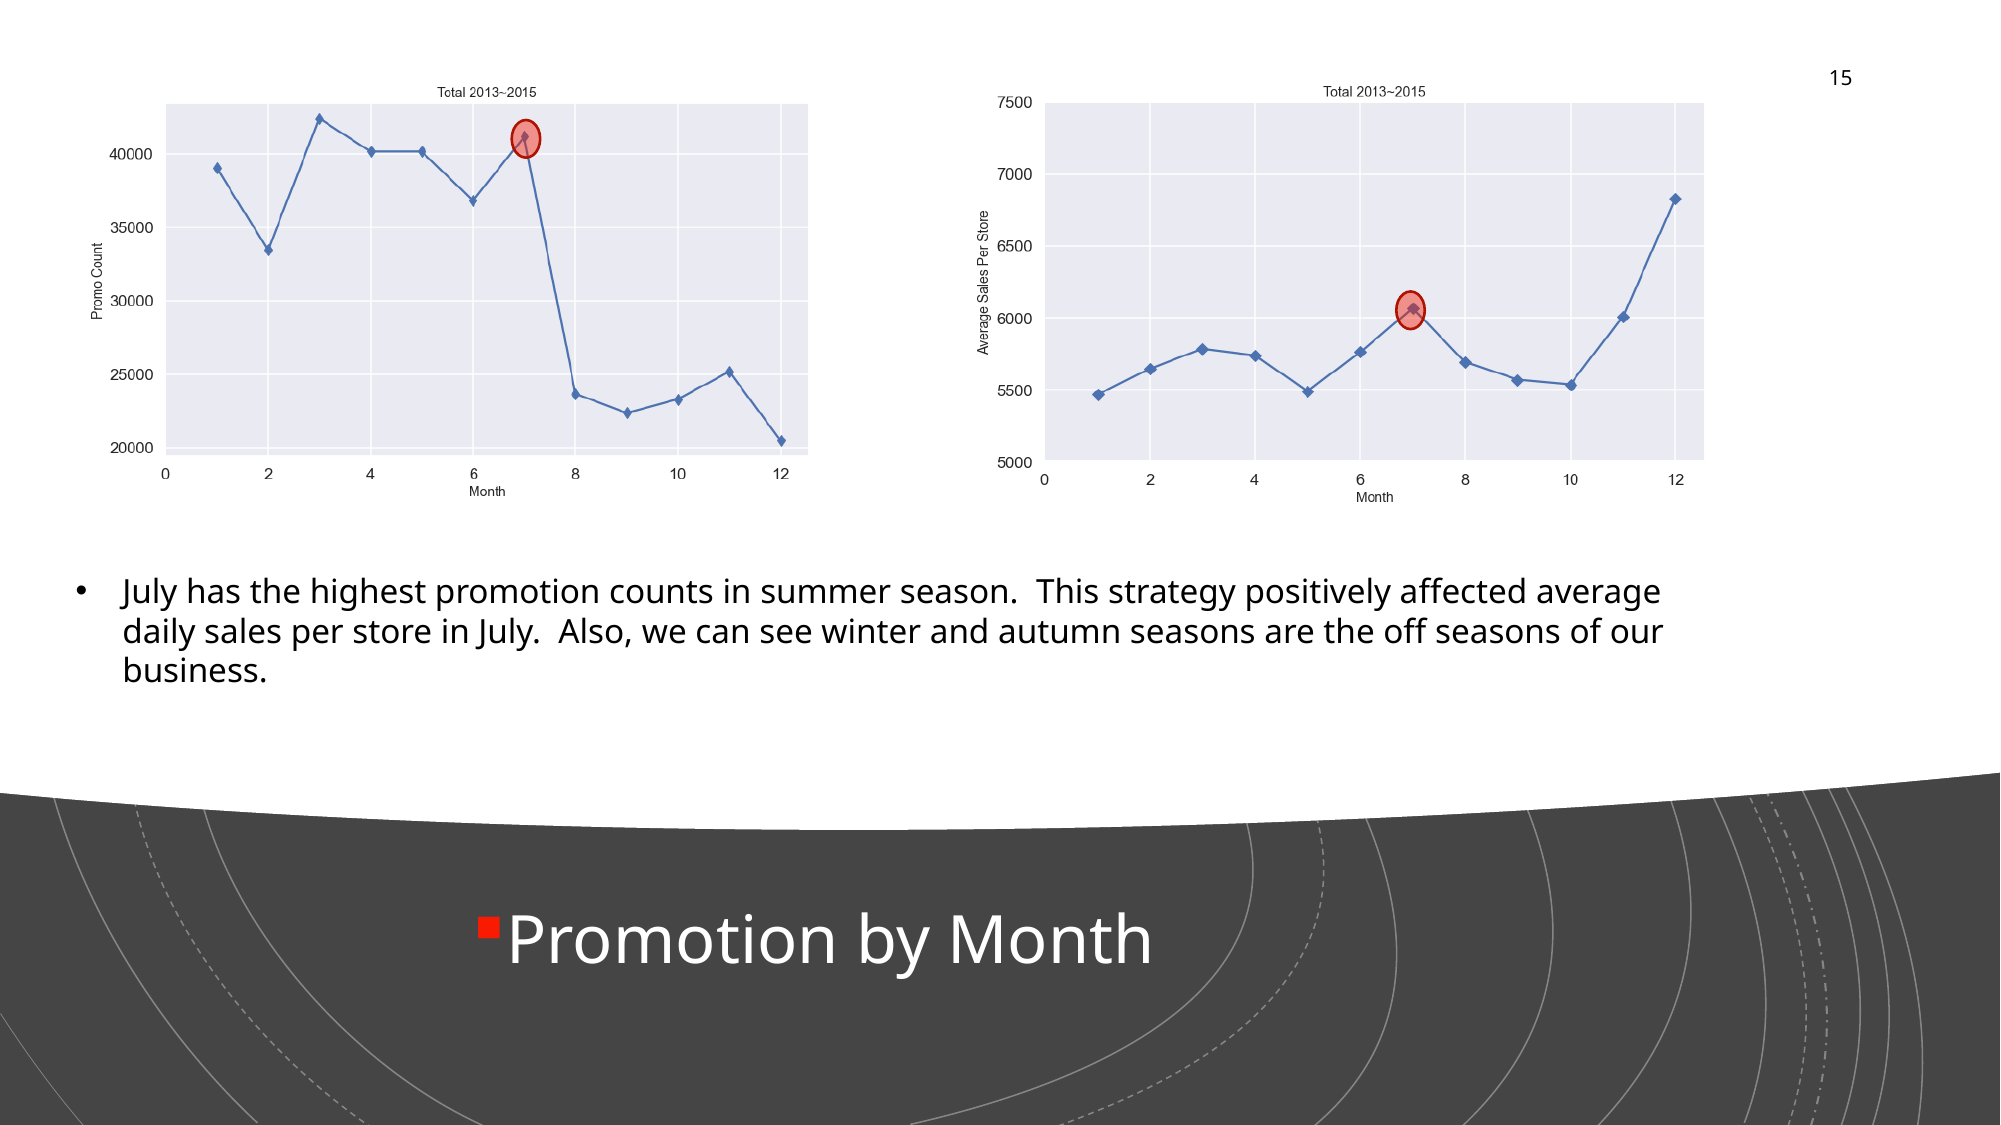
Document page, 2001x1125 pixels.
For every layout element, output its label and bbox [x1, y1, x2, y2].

picture [971, 79, 1710, 511]
text_box [0, 0, 2000, 1125]
picture [84, 79, 816, 505]
